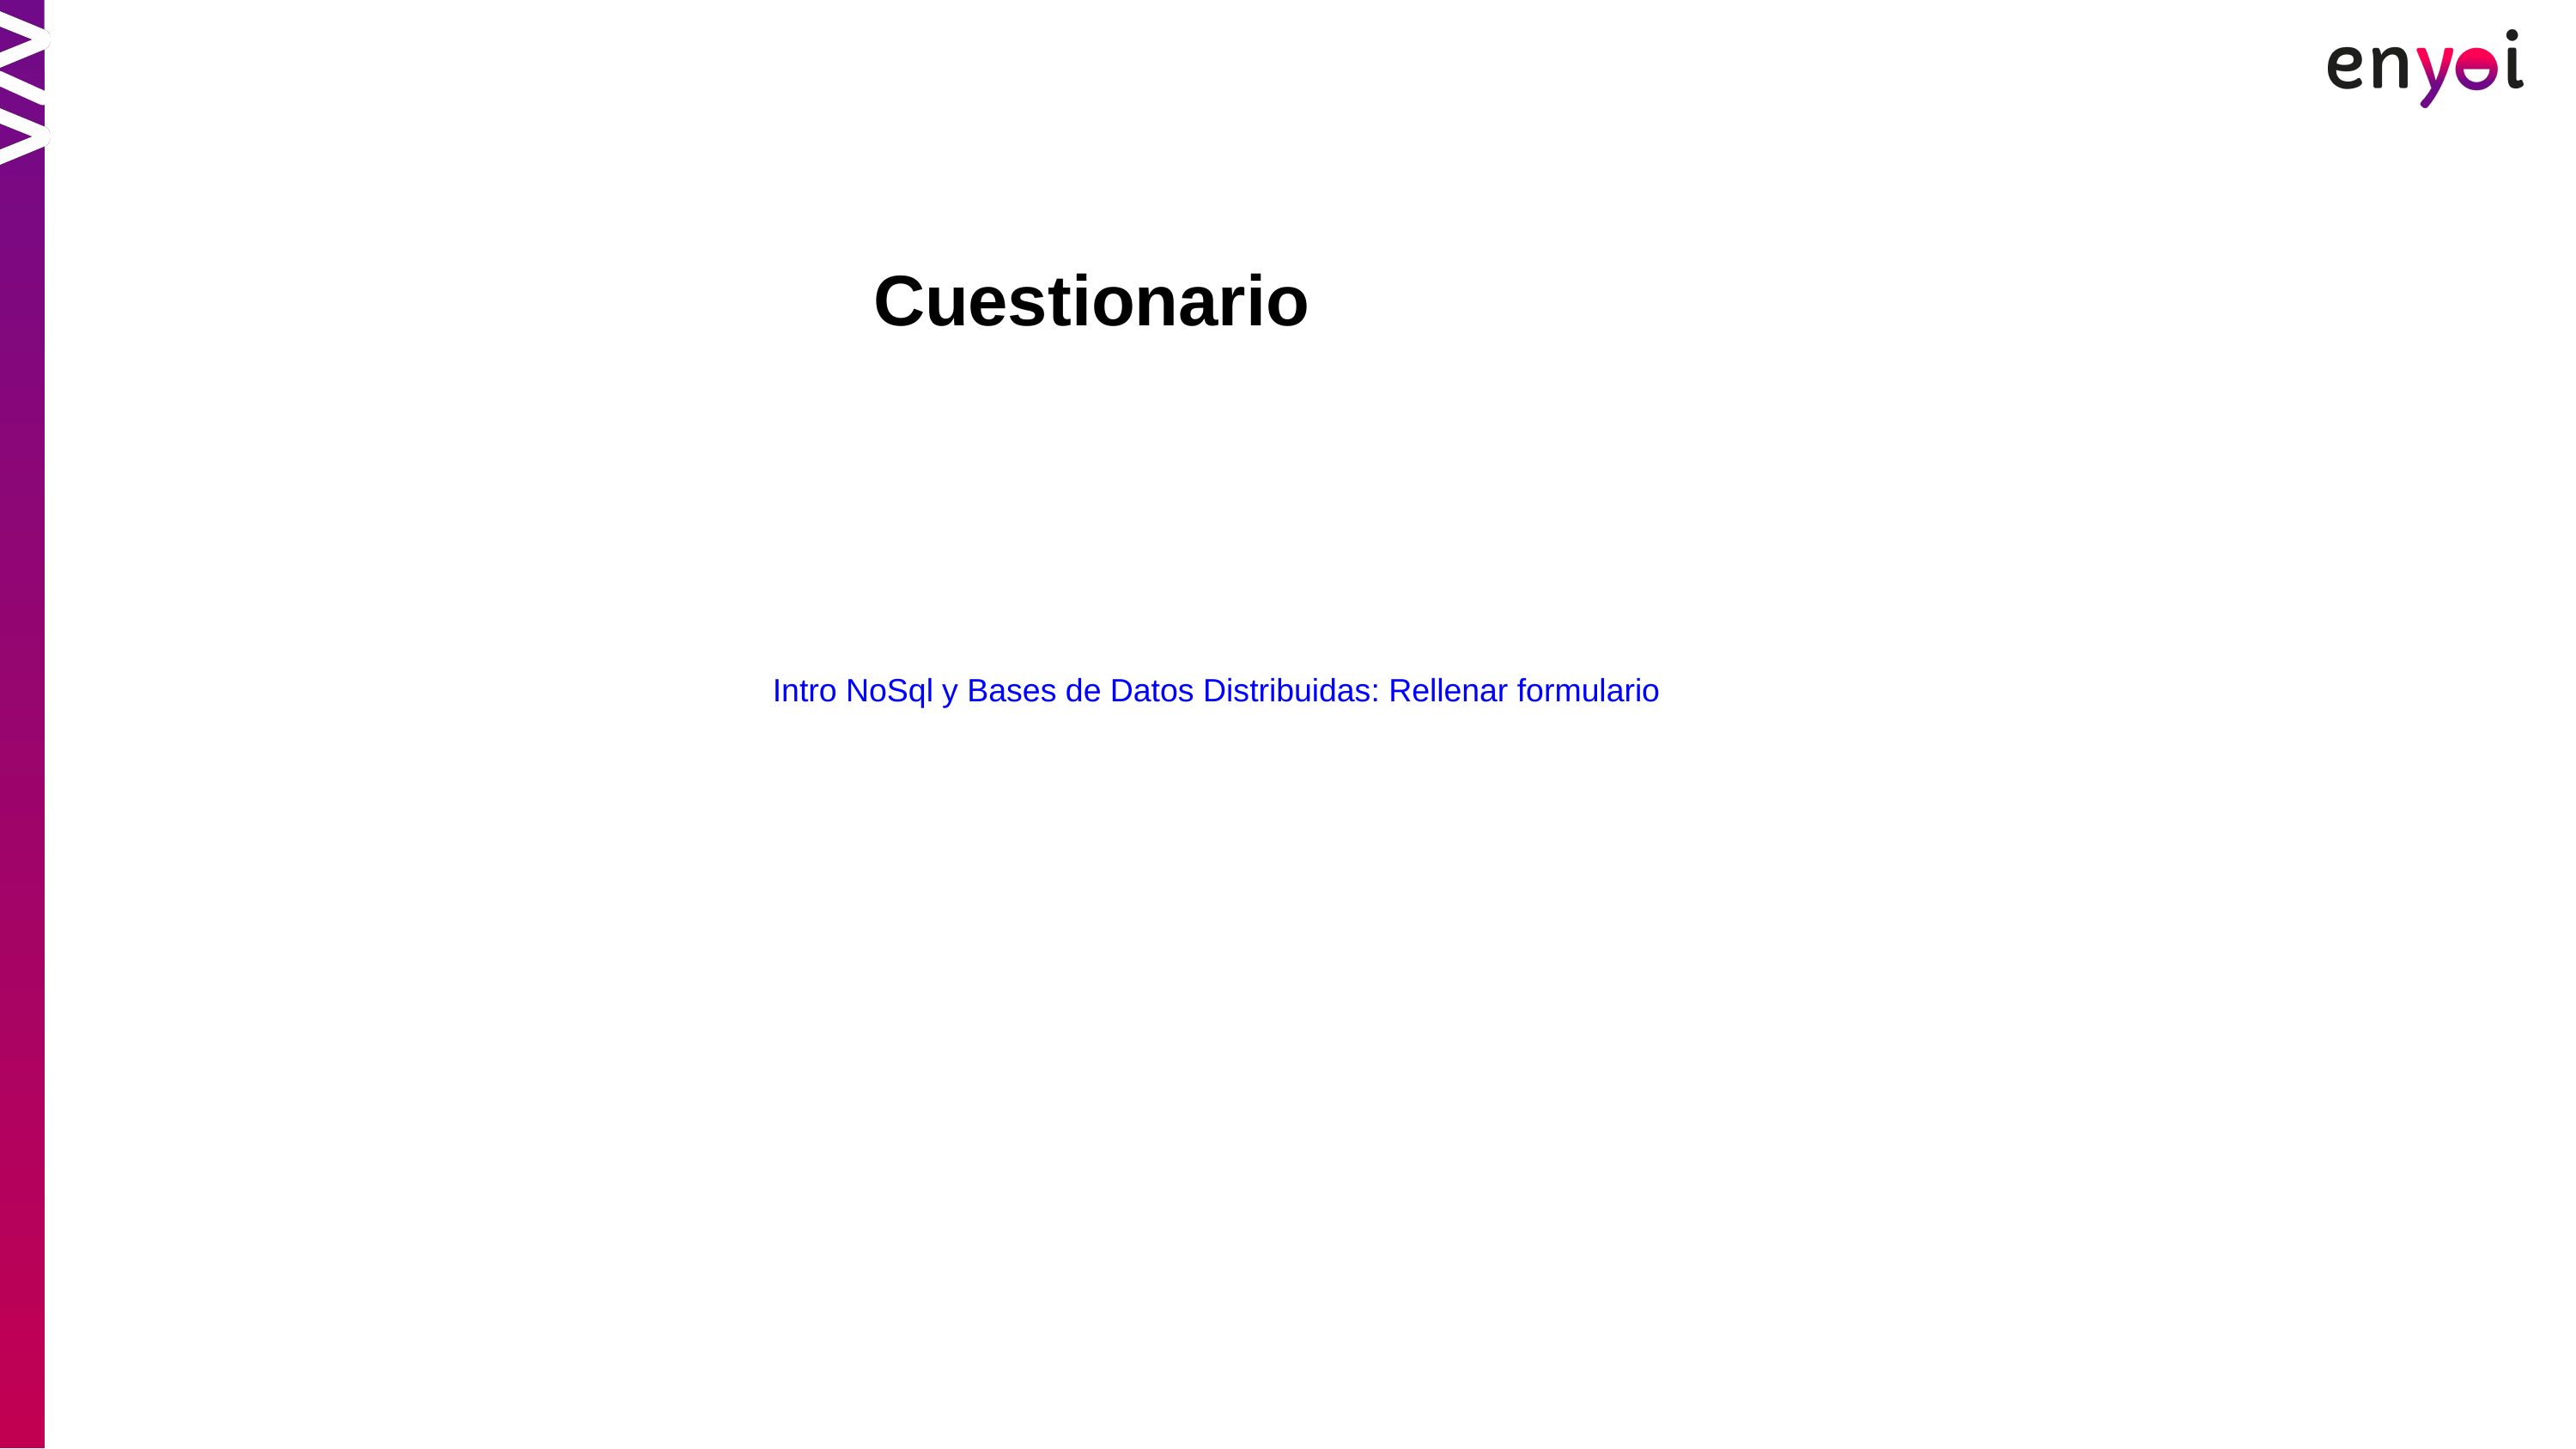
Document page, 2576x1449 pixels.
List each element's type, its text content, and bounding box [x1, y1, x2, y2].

text_box Intro NoSql y Bases de Datos Distribuidas: Rellenar formulario [759, 663, 1712, 715]
text_box Cuestionario [860, 247, 2155, 347]
text_box [2328, 29, 2524, 108]
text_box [0, 0, 53, 1449]
